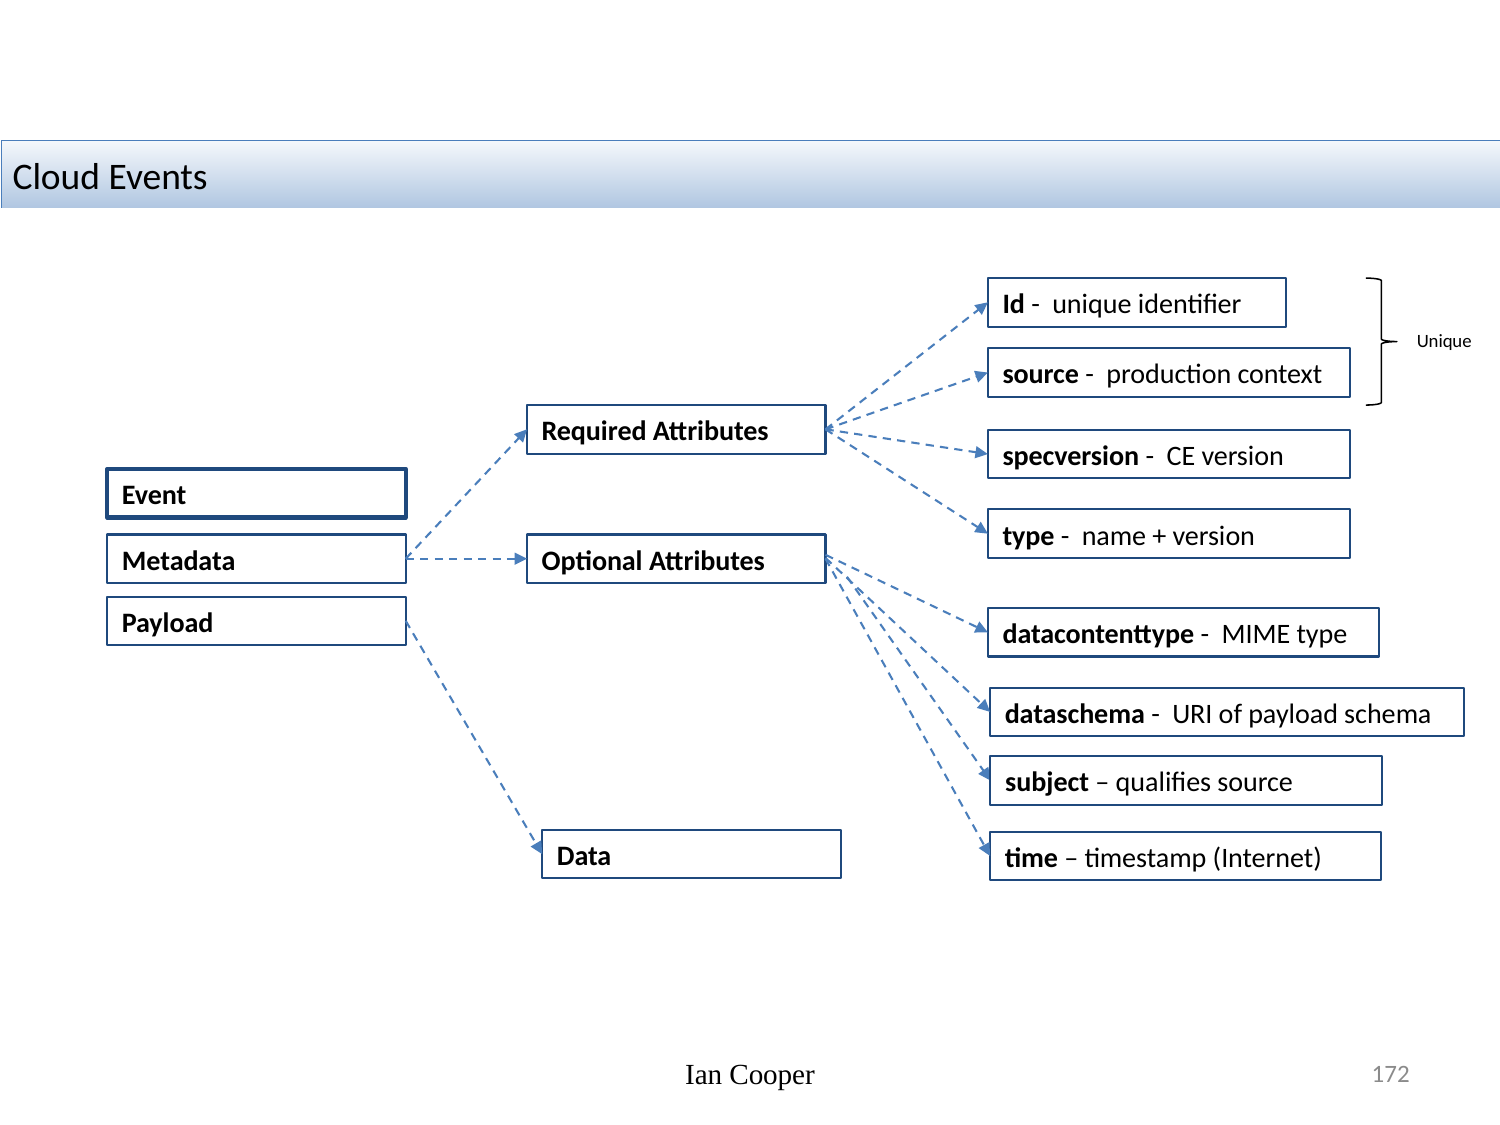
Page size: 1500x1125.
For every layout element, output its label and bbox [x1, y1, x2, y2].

text_box [1365, 277, 1398, 406]
slide_number [1074, 1042, 1425, 1103]
text_box [1402, 321, 1489, 359]
text_box [1, 140, 1500, 208]
text_box [107, 278, 1464, 881]
footer [512, 1042, 988, 1103]
